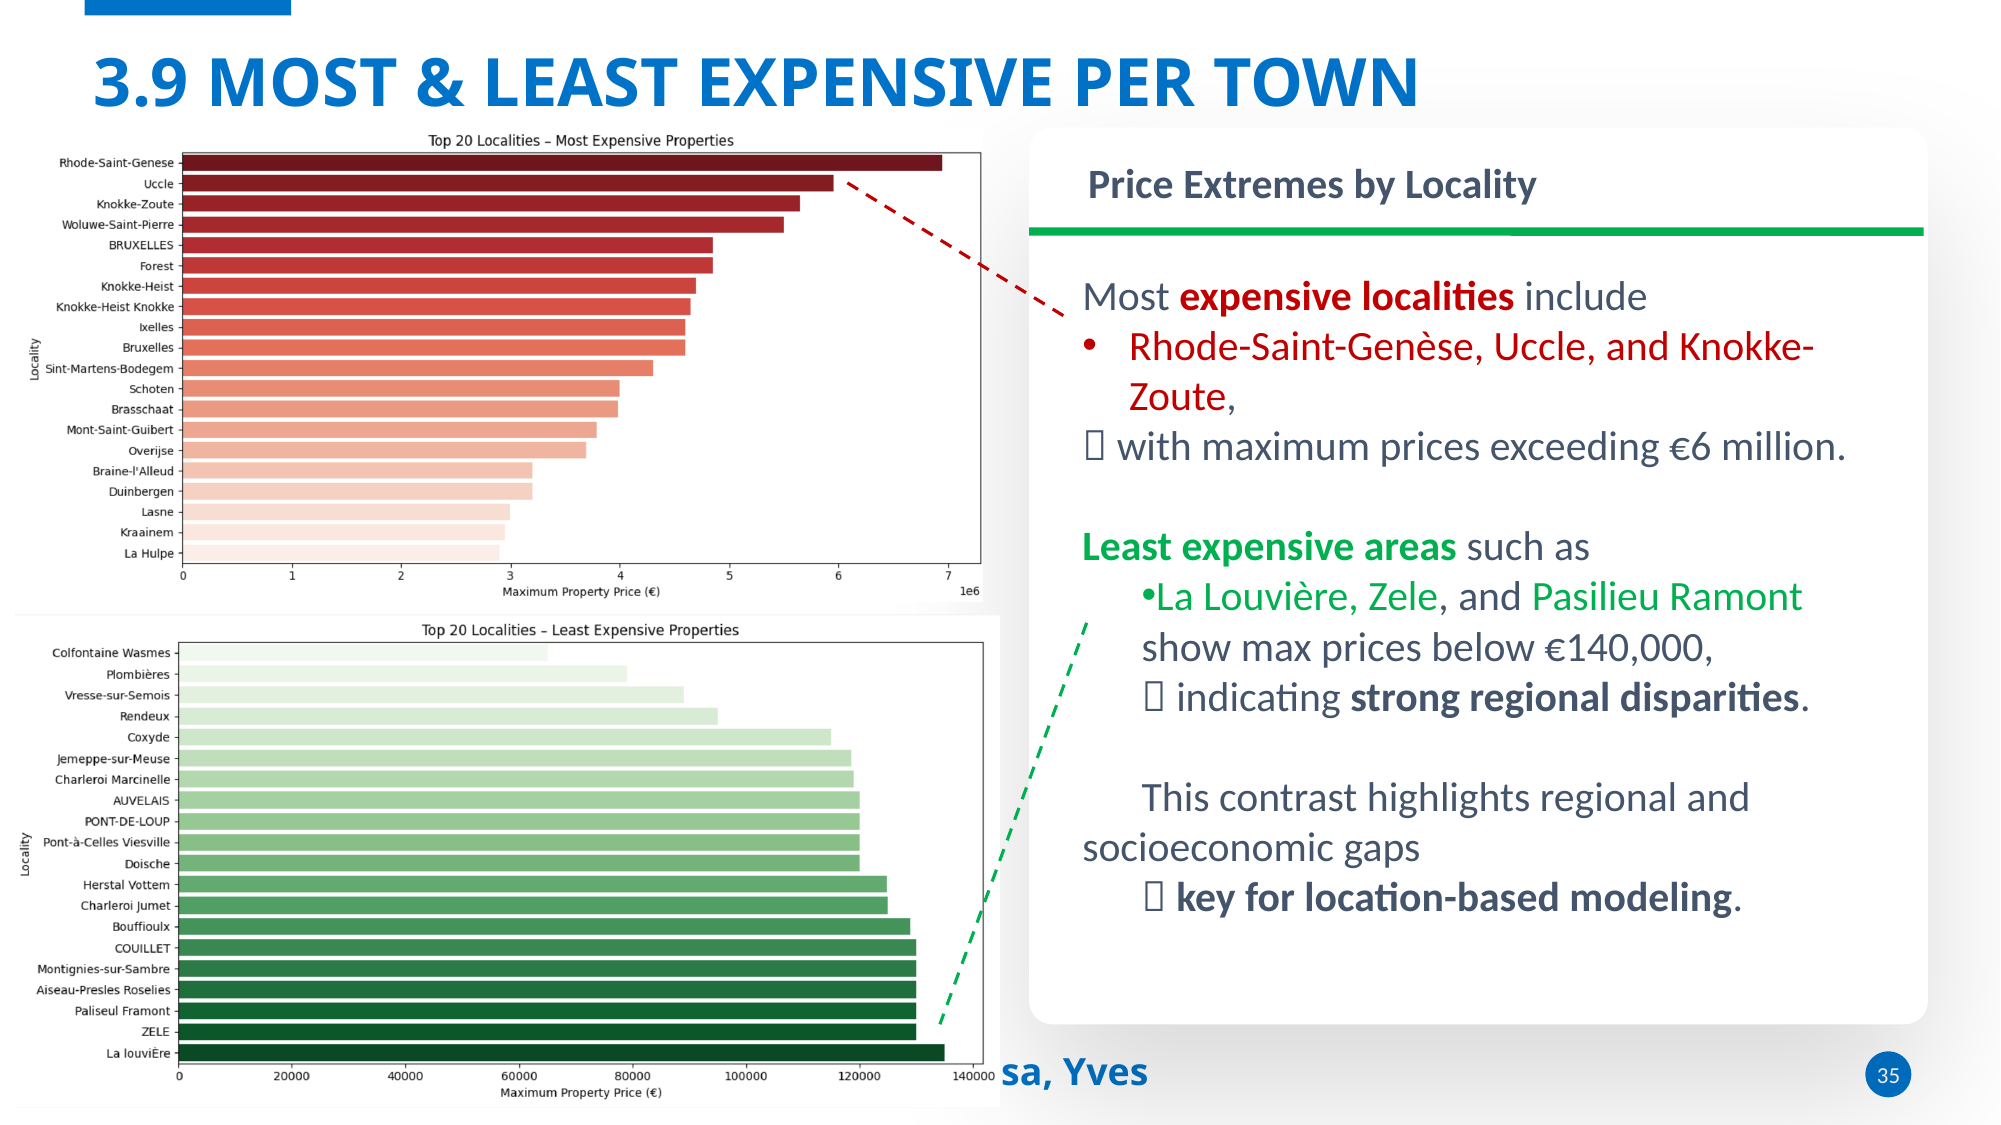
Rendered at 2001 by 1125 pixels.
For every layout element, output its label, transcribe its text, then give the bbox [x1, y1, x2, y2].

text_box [841, 179, 1064, 316]
text_box Price Extremes by Locality [1073, 149, 1631, 215]
text_box [1029, 127, 1928, 1025]
picture [23, 127, 983, 602]
text_box Most expensive localities include Rhode-Saint-Genèse, Uccle, and Knokke-Zoute,  with maximum prices exceeding €6 million. Least expensive areas such as La Louvière, Zele, and Pasilieu Ramont show max prices below €140,000,  indicating strong regional disparities. This contrast highlights regional and socioeconomic gaps  key for location-based modeling. [1067, 261, 1907, 927]
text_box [939, 622, 1087, 1025]
picture [15, 614, 1001, 1108]
title 3.9 Most & Least Expensive per town [78, 0, 1922, 179]
